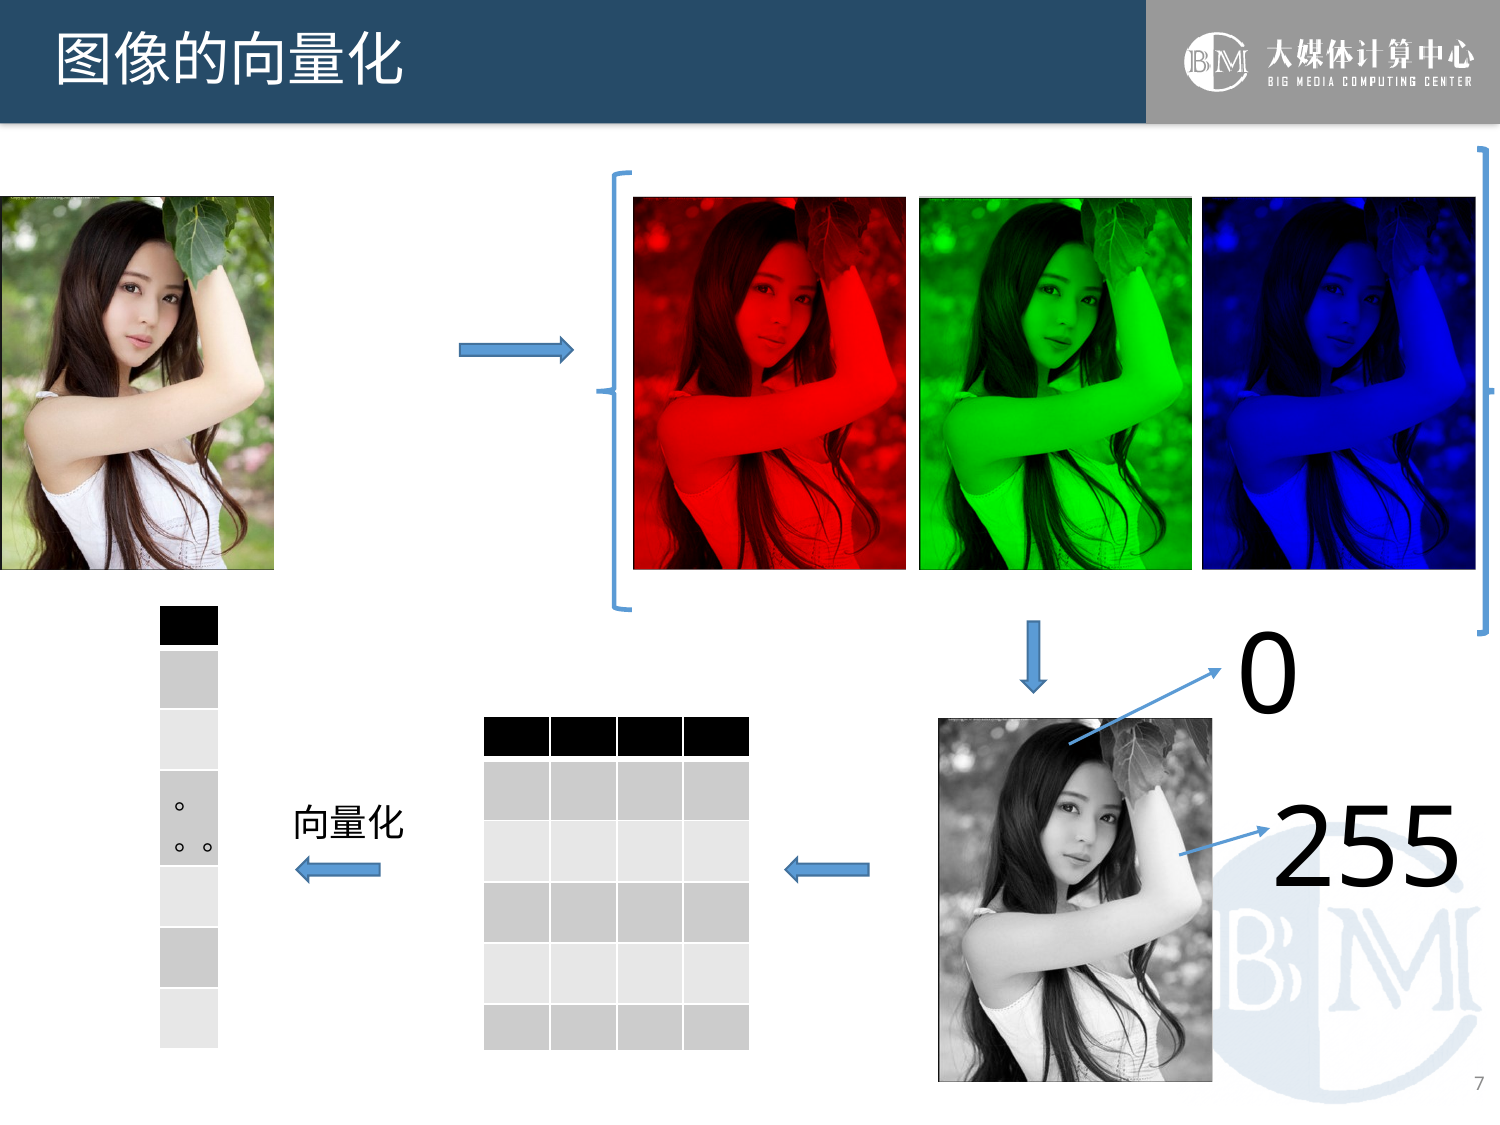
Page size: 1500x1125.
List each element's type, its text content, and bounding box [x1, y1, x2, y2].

table_header [618, 717, 682, 756]
table_cell [551, 944, 616, 1003]
table_cell 。。。 [160, 771, 218, 865]
text_box [783, 855, 870, 884]
title 图像的向量化 [0, 0, 1136, 124]
table_cell [684, 762, 749, 820]
text_box [294, 855, 381, 884]
table_header [551, 717, 616, 756]
text_box 0 [1221, 593, 1317, 743]
table_cell [684, 944, 749, 1003]
picture [1146, 0, 1500, 124]
table_cell [551, 762, 616, 820]
table_cell [484, 944, 549, 1003]
table_cell [484, 762, 549, 820]
text_box [596, 172, 632, 611]
table_cell [484, 821, 549, 881]
table_cell [684, 821, 749, 881]
table_cell [160, 710, 218, 769]
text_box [1068, 668, 1218, 745]
table_cell [160, 867, 218, 926]
table_cell [618, 883, 682, 942]
text_box [1477, 148, 1495, 634]
table_cell [160, 651, 218, 708]
table_cell [484, 883, 549, 942]
table_cell [484, 1005, 549, 1050]
picture [938, 718, 1213, 1082]
table_cell [618, 821, 682, 881]
table_cell [684, 1005, 749, 1050]
text_box [458, 335, 575, 365]
table_header [160, 606, 218, 645]
slide_number 7 [1439, 1054, 1500, 1115]
picture [632, 196, 906, 570]
table_cell [160, 989, 218, 1048]
table_header [684, 717, 749, 756]
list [0, 196, 274, 570]
text_box [1019, 620, 1048, 694]
table_cell [551, 1005, 616, 1050]
table_cell [160, 928, 218, 987]
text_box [1179, 828, 1271, 856]
text_box 255 [1242, 766, 1494, 917]
table_cell [684, 883, 749, 942]
text_box 向量化 [277, 791, 433, 851]
table_cell [618, 944, 682, 1003]
table_cell [618, 1005, 682, 1050]
picture [1202, 196, 1476, 570]
table_cell [618, 762, 682, 820]
table_cell [551, 821, 616, 881]
picture [919, 196, 1192, 570]
table_cell [551, 883, 616, 942]
table_header [484, 717, 549, 756]
